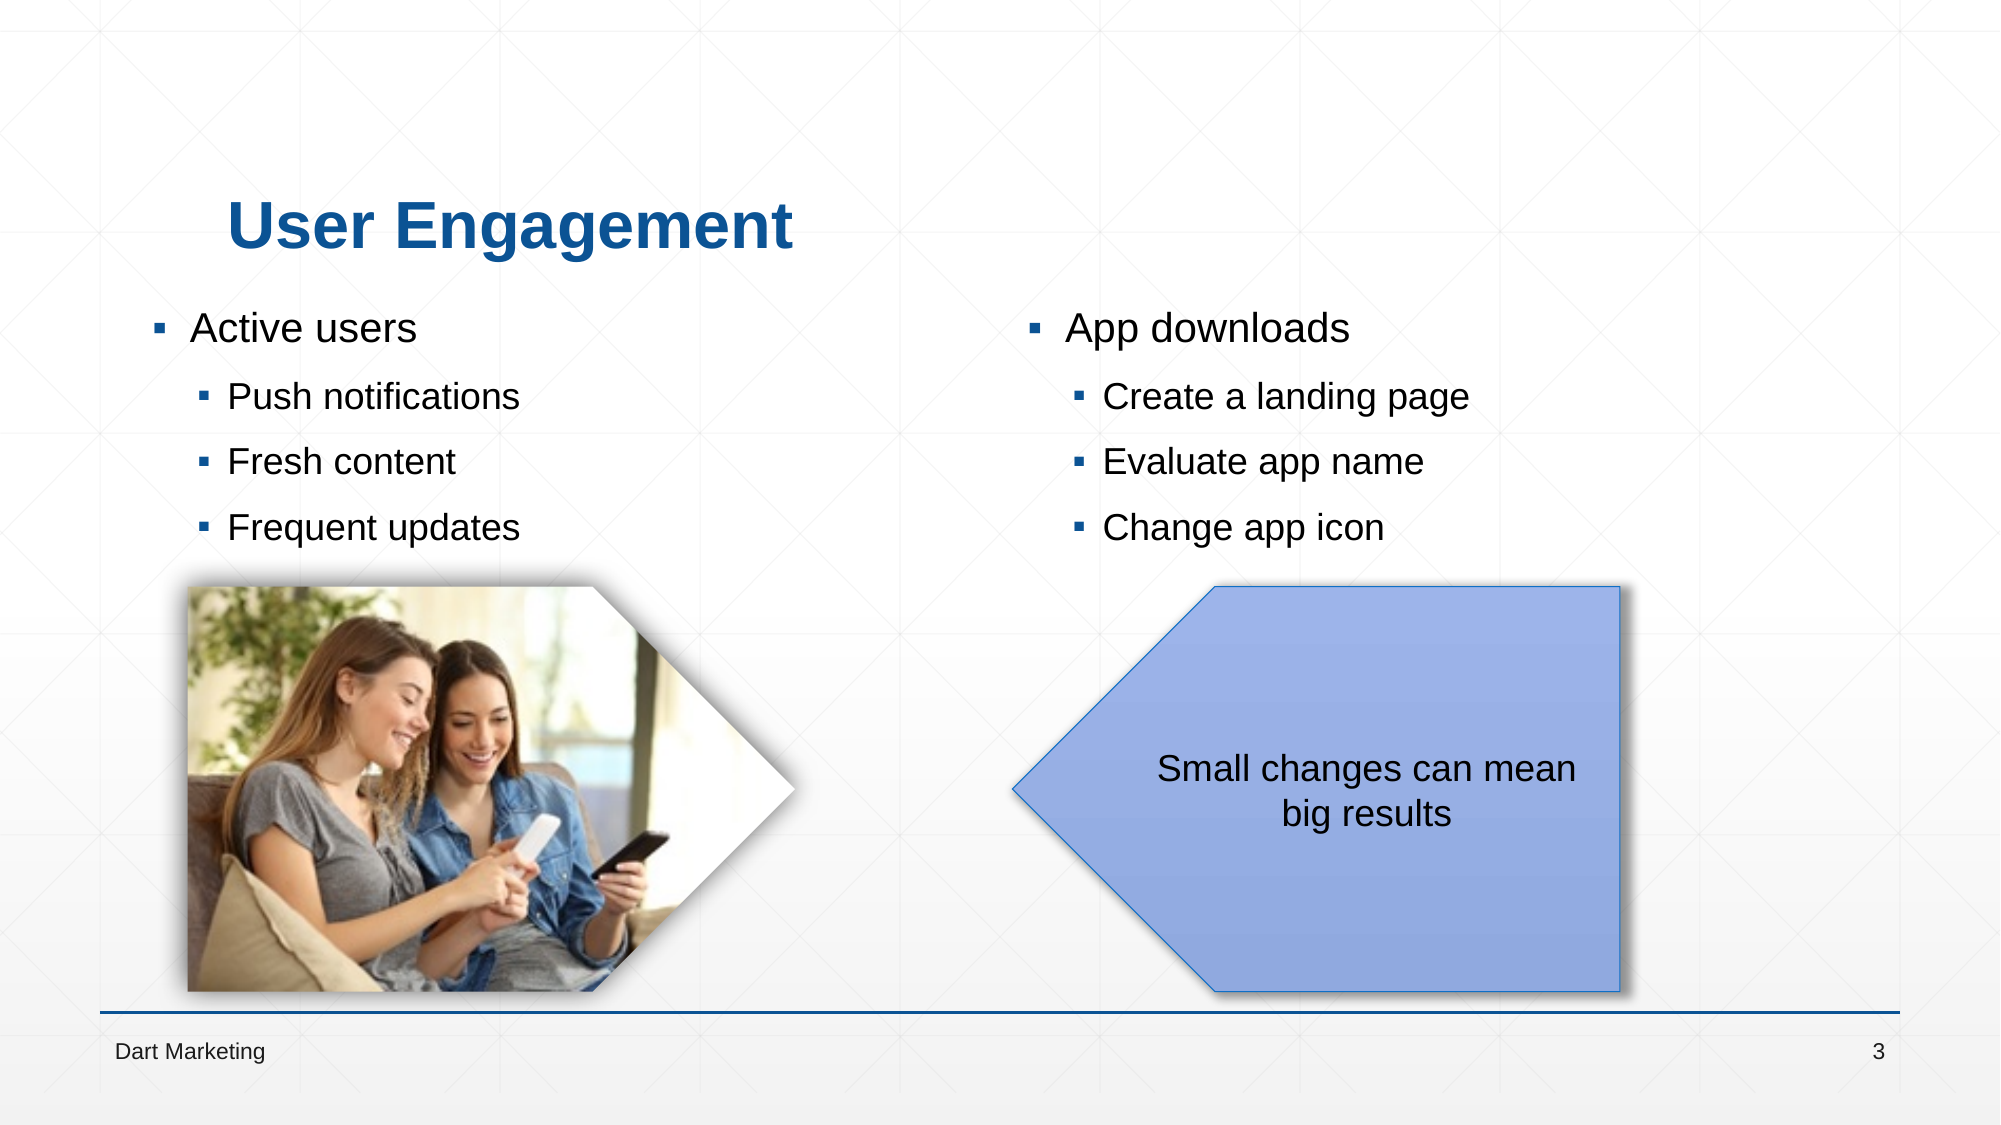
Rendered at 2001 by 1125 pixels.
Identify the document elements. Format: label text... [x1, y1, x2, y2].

slide_number 3 [1749, 1031, 1901, 1069]
title User Engagement [212, 82, 1788, 271]
list App downloads Create a landing page Evaluate app name Change app icon [1012, 299, 1863, 587]
footer Dart Marketing [99, 1031, 1106, 1069]
picture [187, 586, 795, 992]
text_box Small changes can mean big results [1011, 586, 1621, 993]
list Active users Push notifications Fresh content Frequent updates [137, 299, 988, 587]
